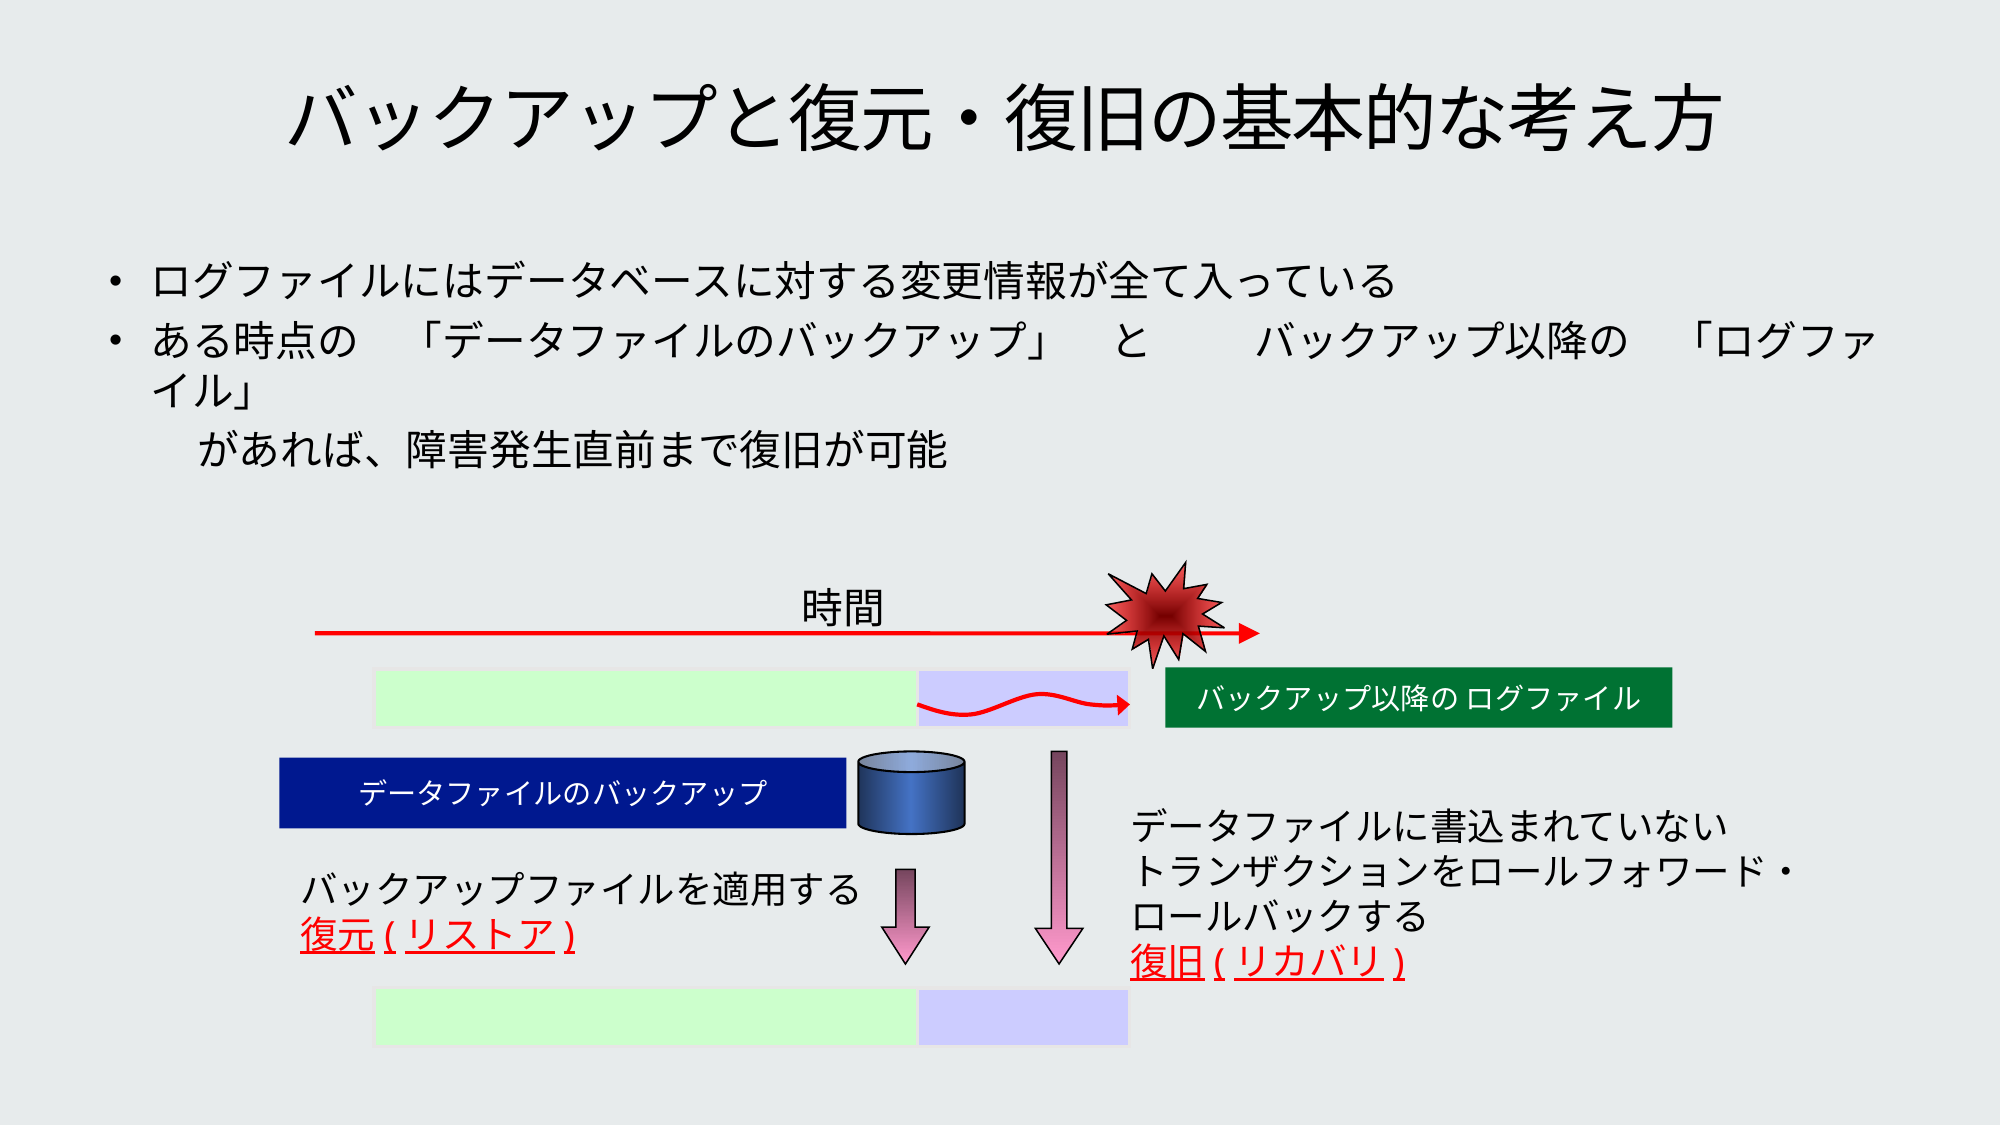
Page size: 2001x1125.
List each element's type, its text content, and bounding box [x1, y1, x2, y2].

text_box [373, 987, 917, 1047]
text_box 時間 [787, 574, 1041, 640]
text_box データファイルのバックアップ [279, 757, 847, 829]
text_box バックアップ以降の ログファイル [1165, 667, 1673, 728]
text_box [917, 693, 1130, 716]
text_box [858, 751, 965, 835]
text_box [1201, 623, 1260, 644]
text_box [918, 669, 1130, 704]
title バックアップと復元・復旧の基本的な考え方 [45, 47, 1966, 196]
text_box [917, 987, 1130, 1047]
text_box [373, 669, 918, 728]
text_box [881, 869, 930, 965]
text_box データファイルに書込まれていない トランザクションをロールフォワード・ロールバックする 復旧(リカバリ) [1115, 795, 1861, 990]
list ログファイルにはデータベースに対する変更情報が全て入っている ある時点の 「データファイルのバックアップ」 と バックアップ以降の 「ログファイル」 があれば、障害発生直前まで復旧が可能 [85, 240, 1916, 1032]
text_box [918, 705, 1130, 728]
text_box [1106, 562, 1225, 669]
text_box [1035, 751, 1083, 964]
text_box バックアップファイルを適用する 復元(リストア) [285, 858, 878, 964]
